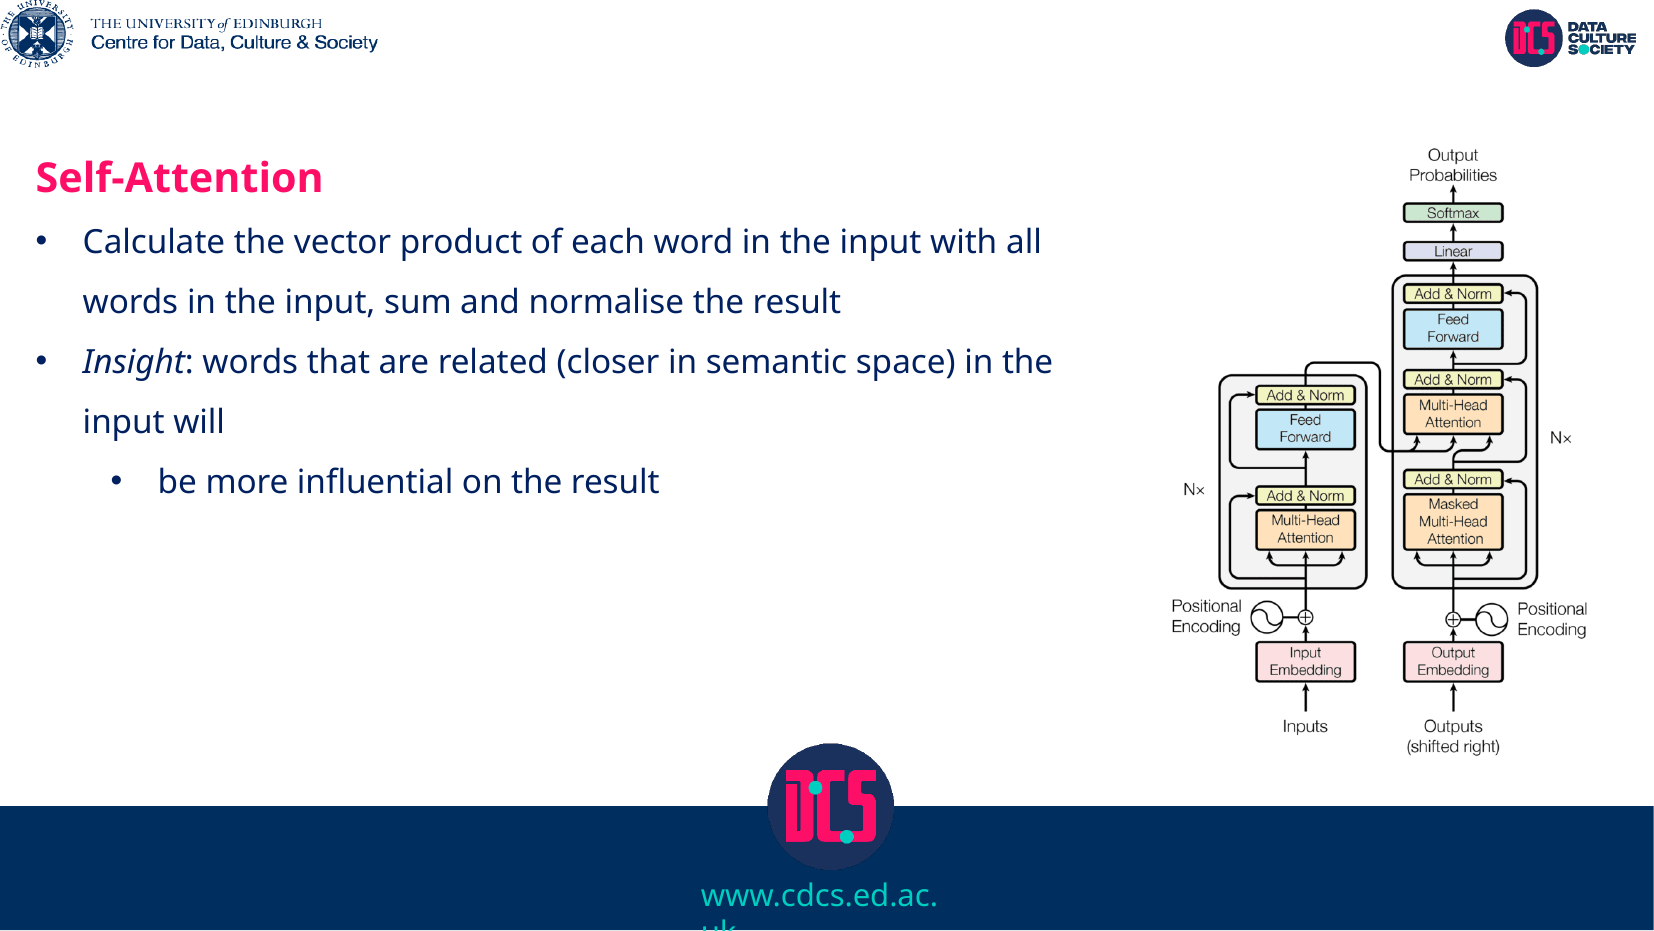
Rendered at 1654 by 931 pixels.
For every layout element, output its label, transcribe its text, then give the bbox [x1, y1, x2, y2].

picture [0, 0, 378, 69]
text_box www.cdcs.ed.ac.uk [686, 868, 968, 931]
text_box [905, 805, 1654, 931]
picture [1151, 128, 1607, 770]
text_box Self-Attention Calculate the vector product of each word in the input with all words in the input, sum and normalise the result Insight: words that are related (closer in semantic space) in the input will be more influential on the result [23, 82, 1137, 568]
text_box [0, 805, 755, 931]
picture [755, 731, 905, 881]
picture [1496, 0, 1654, 123]
